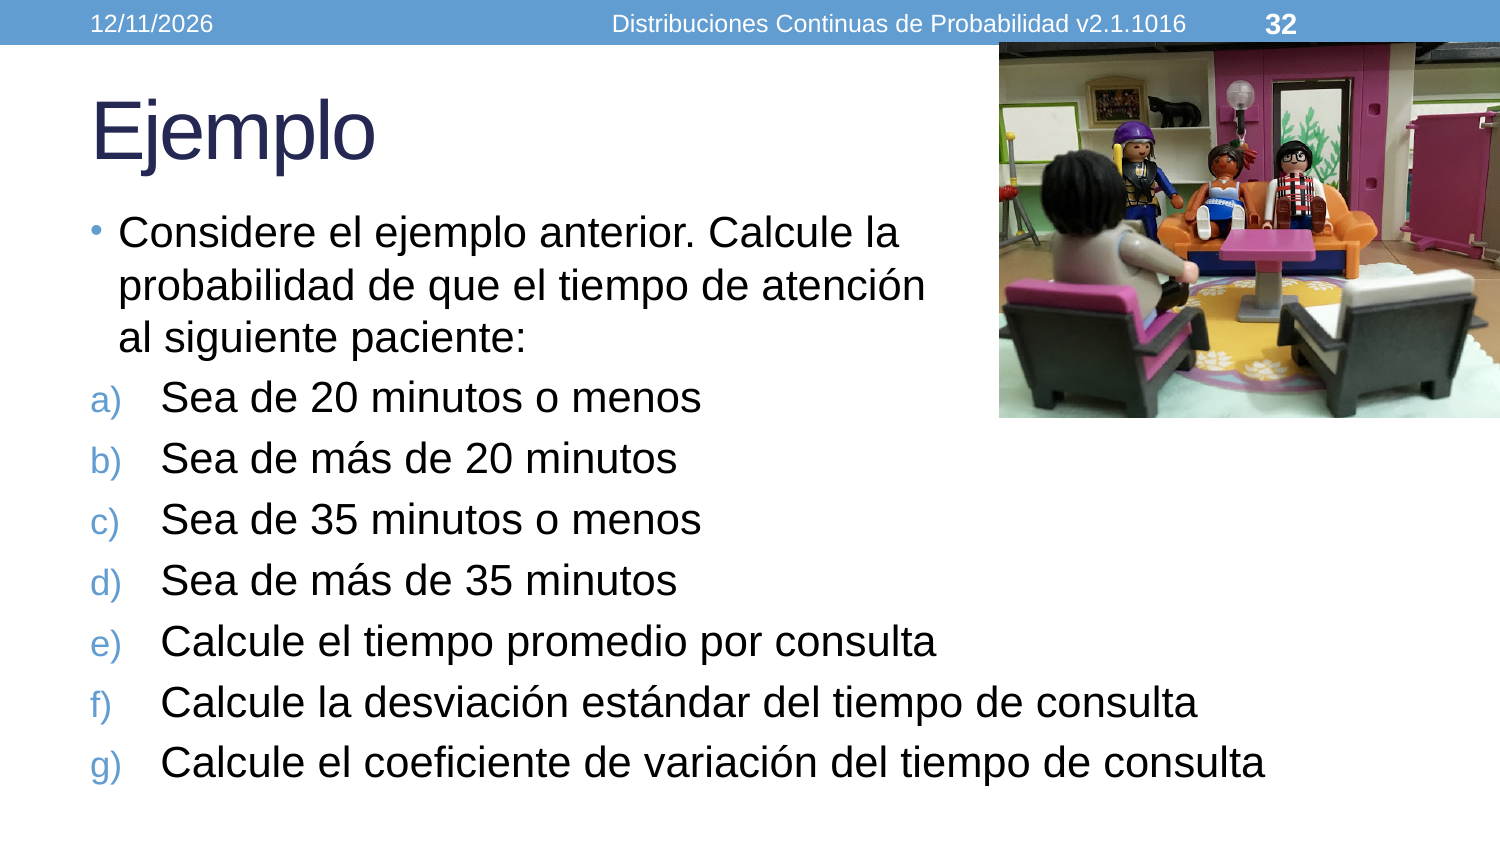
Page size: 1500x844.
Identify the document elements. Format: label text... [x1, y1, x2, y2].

title Ejemplo [75, 65, 996, 188]
list Considere el ejemplo anterior. Calcule la probabilidad de que el tiempo de atención al siguiente paciente: Sea de 20 minutos o menos Sea de más de 20 minutos Sea de 35 minutos o menos Sea de más de 35 minutos Calcule el tiempo promedio por consulta Calcule la desviación estándar del tiempo de consulta Calcule el coeficiente de variación del tiempo de consulta [75, 196, 1425, 797]
slide_number 32 [1250, 2, 1425, 39]
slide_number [75, 2, 550, 43]
footer Distribuciones Continuas de Probabilidad v2.1.1016 [562, 2, 1238, 43]
picture [998, 42, 1500, 418]
